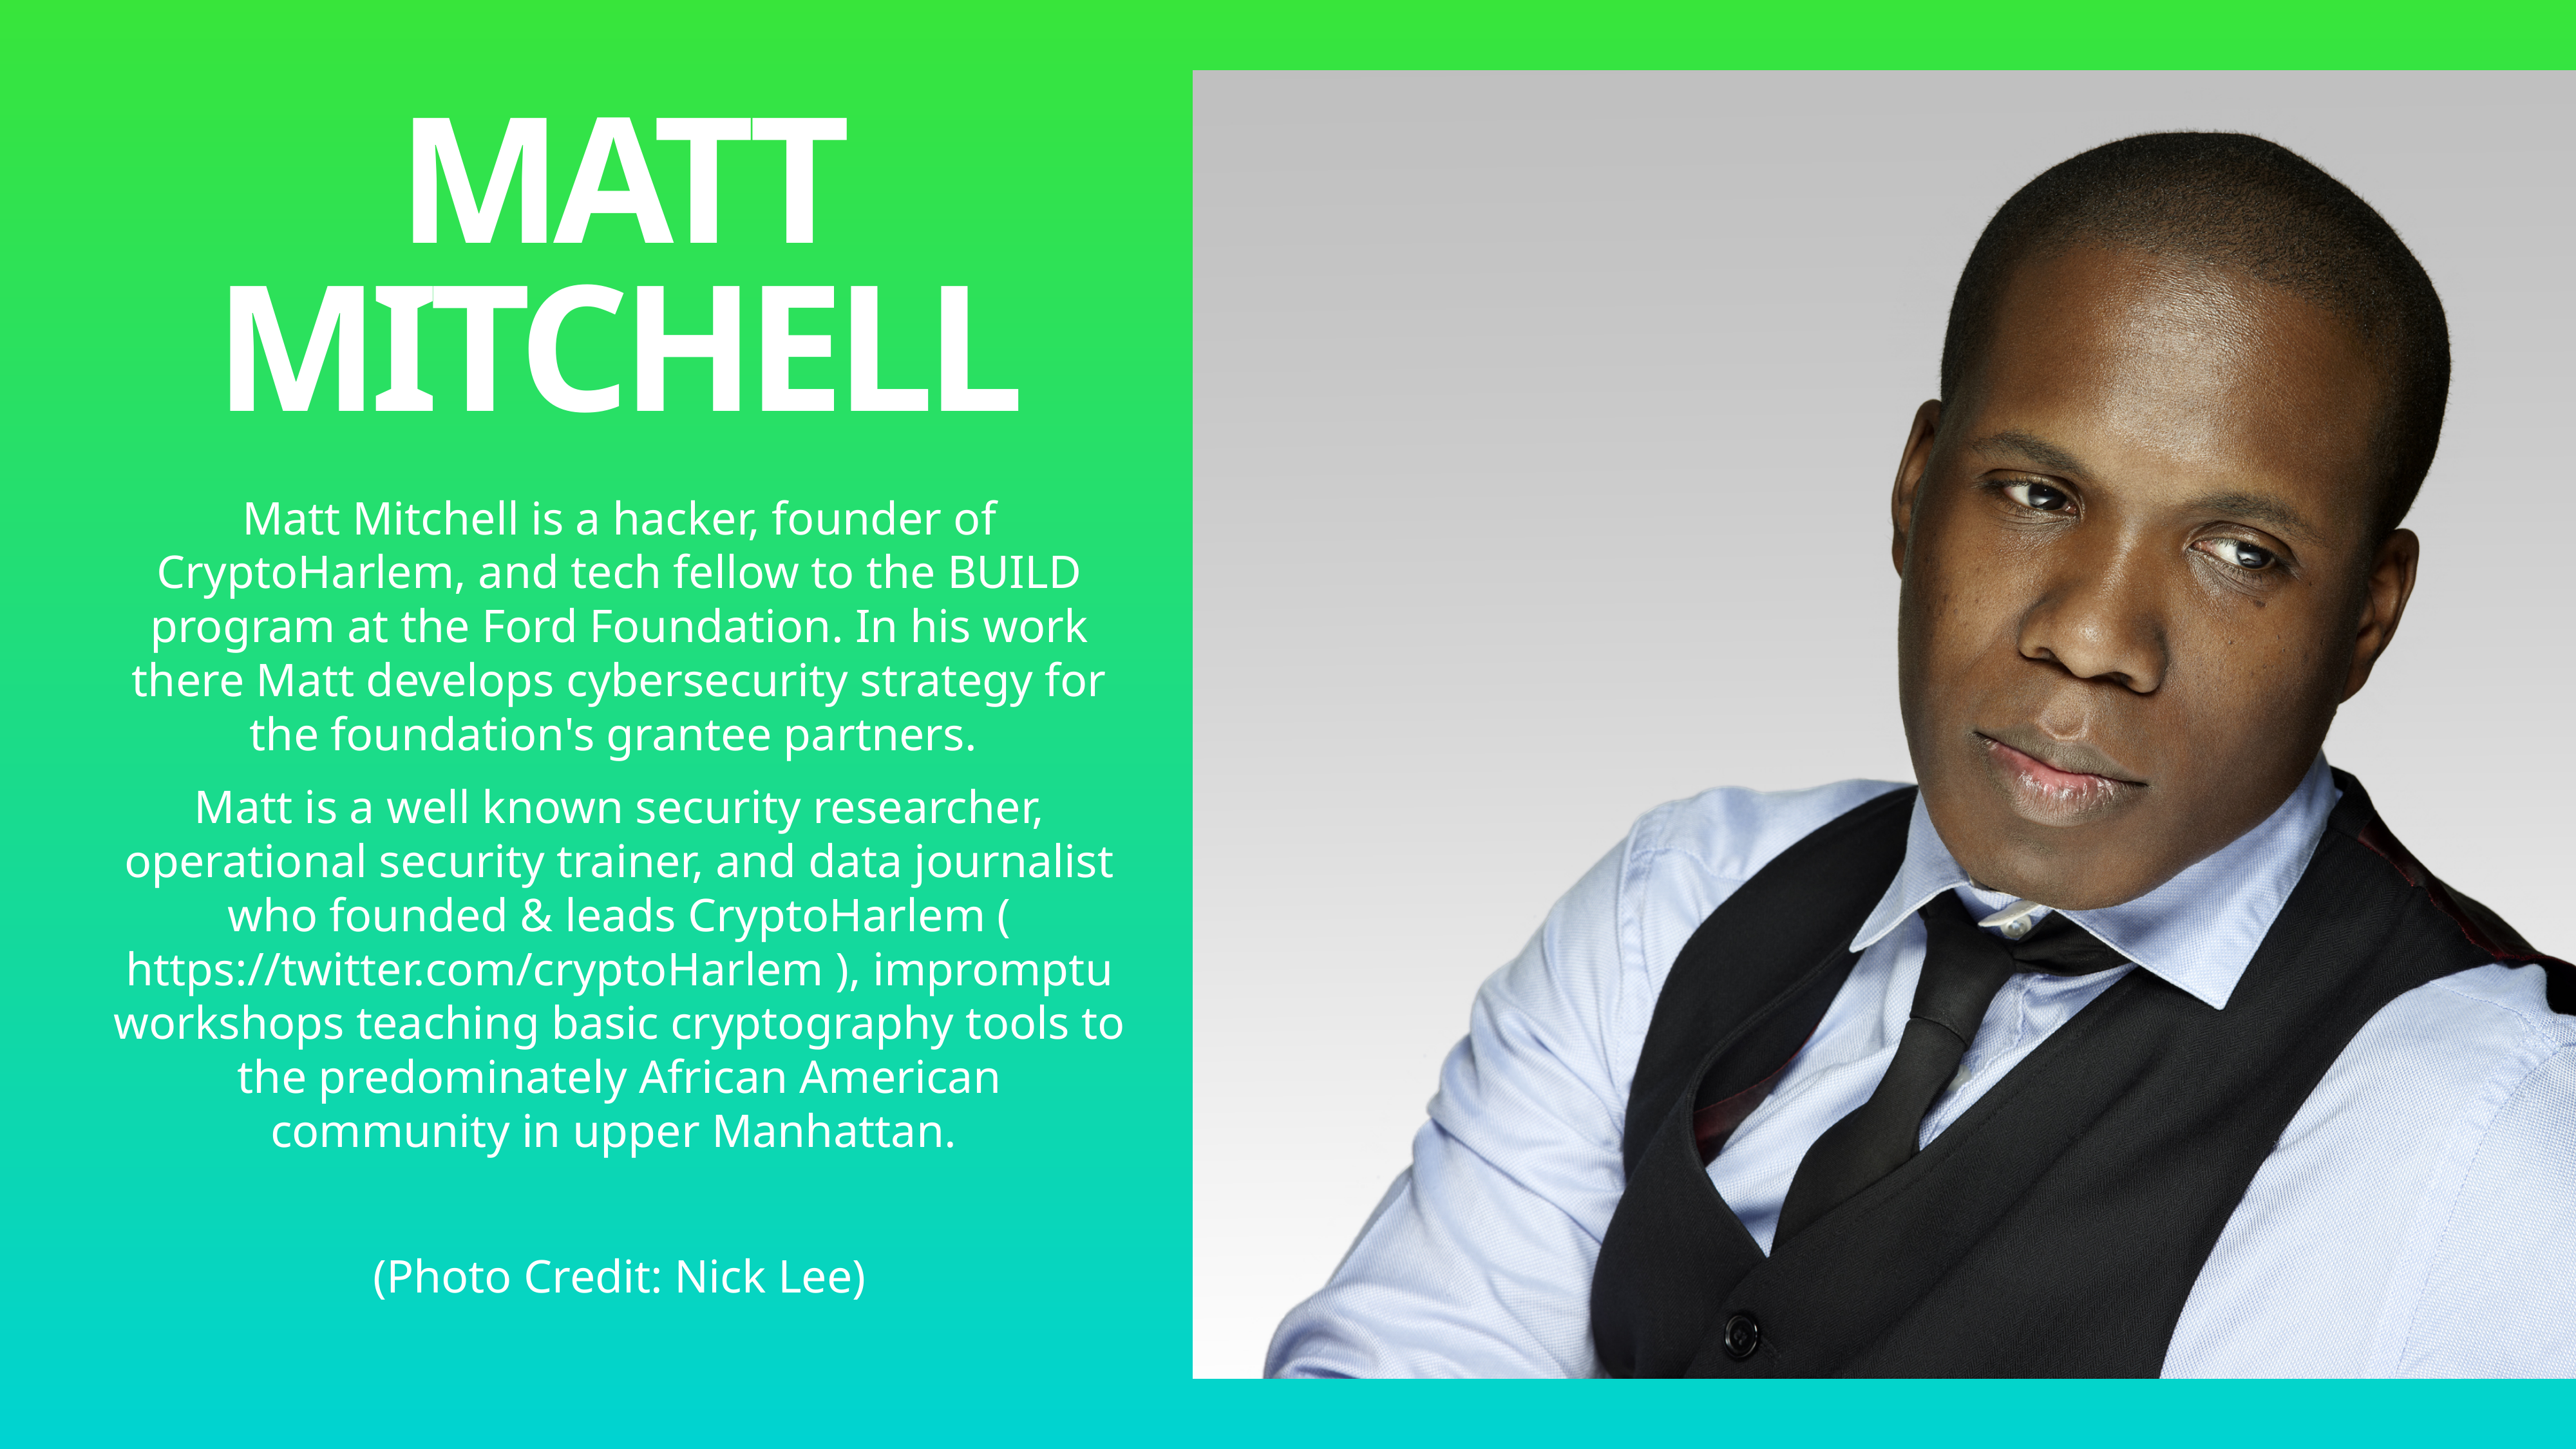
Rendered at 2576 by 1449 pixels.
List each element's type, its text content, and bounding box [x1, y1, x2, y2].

picture [1193, 70, 2576, 1379]
title Matt Mitchell [187, 0, 1052, 451]
list Matt Mitchell is a hacker, founder of CryptoHarlem, and tech fellow to the BUILD program at the Ford Foundation. In his work there Matt develops cybersecurity strategy for the foundation's grantee partners. Matt is a well known security researcher, operational security trainer, and data journalist who founded & leads CryptoHarlem ( https://twitter.com/cryptoHarlem ), impromptu workshops teaching basic cryptography tools to the predominately African American community in upper Manhattan. (Photo Credit: Nick Lee) [107, 484, 1132, 1414]
